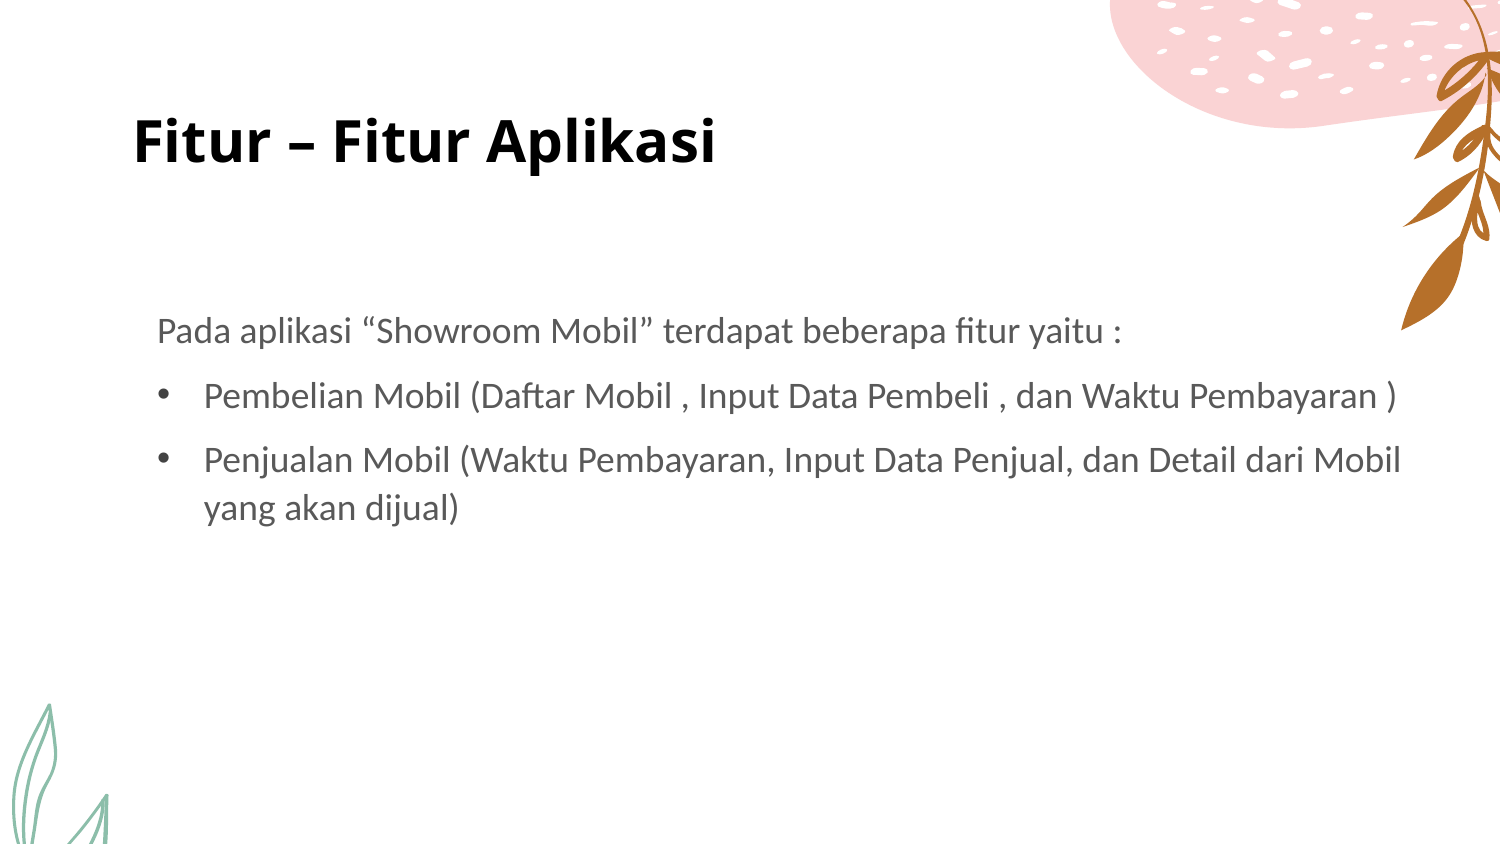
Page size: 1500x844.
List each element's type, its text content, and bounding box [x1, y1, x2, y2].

title Fitur – Fitur Aplikasi [117, 89, 1383, 184]
list Pada aplikasi “Showroom Mobil” terdapat beberapa fitur yaitu : Pembelian Mobil (Daftar Mobil , Input Data Pembeli , dan Waktu Pembayaran ) Penjualan Mobil (Waktu Pembayaran, Input Data Penjual, dan Detail dari Mobil yang akan dijual) [117, 288, 1447, 597]
